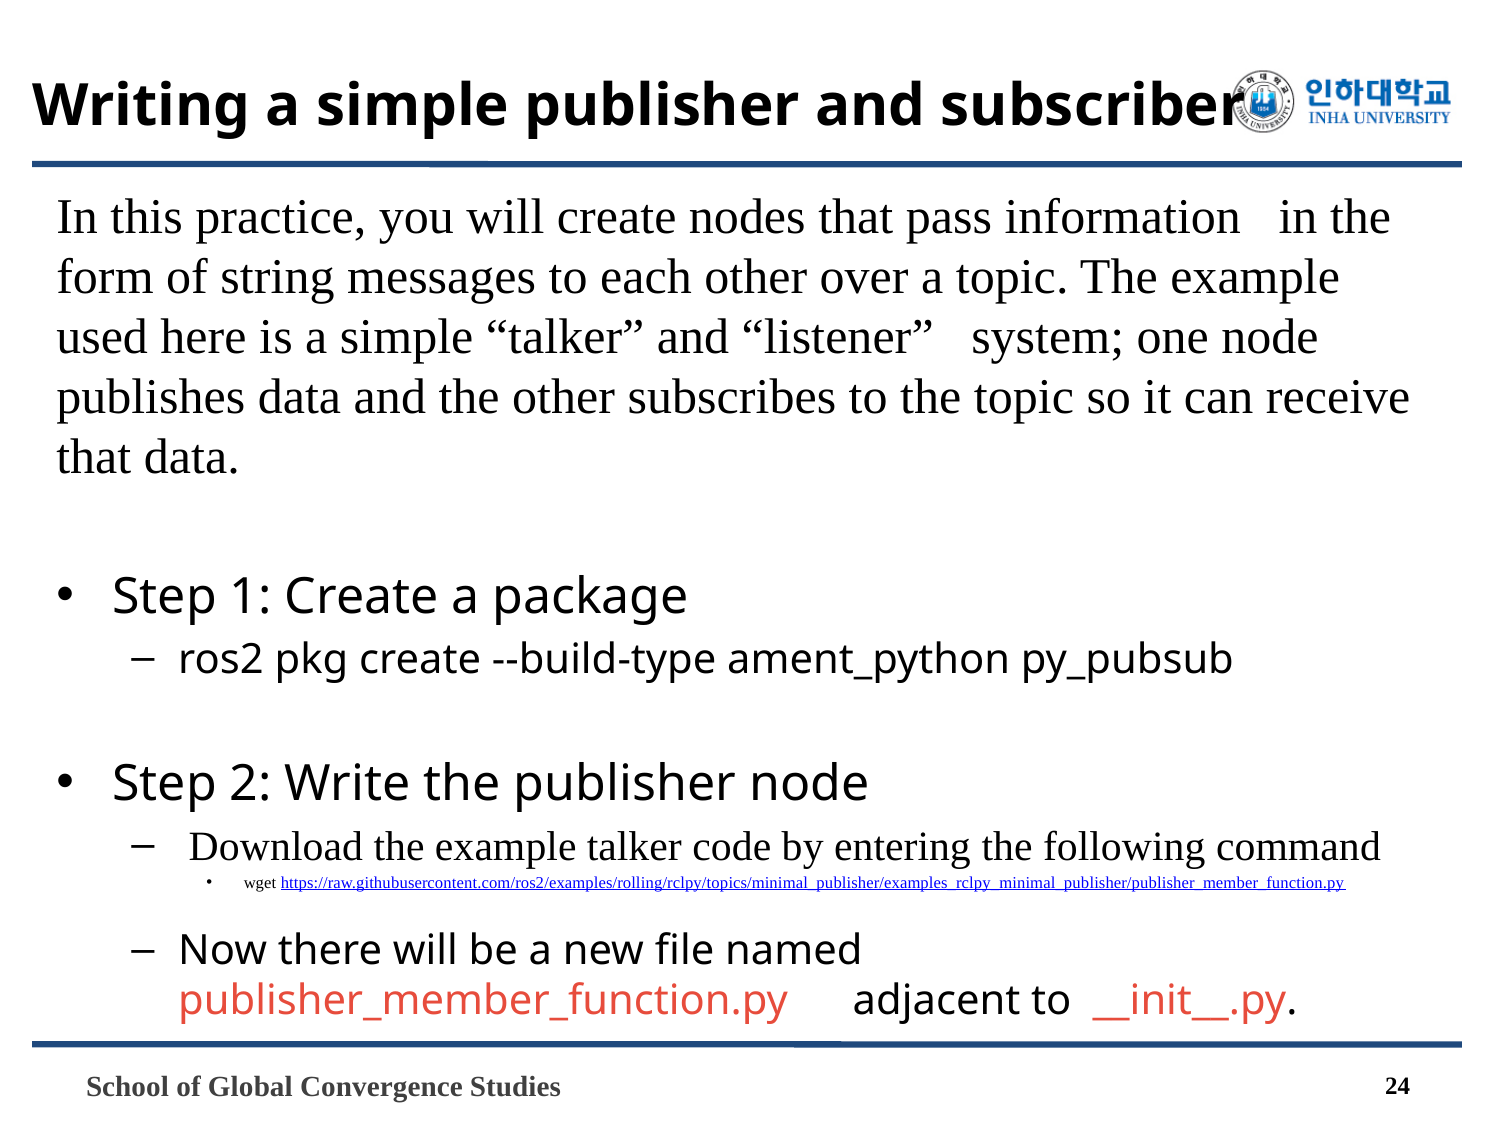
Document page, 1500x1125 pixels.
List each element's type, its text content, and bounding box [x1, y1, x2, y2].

list In this practice, you will create nodes that pass information in the form of string messages to each other over a topic. The example used here is a simple “talker” and “listener” system; one node publishes data and the other subscribes to the topic so it can receive that data. Step 1: Create a package ros2 pkg create --build-type ament_python py_pubsub Step 2: Write the publisher node Download the example talker code by entering the following command wget https://raw.githubusercontent.com/ros2/examples/rolling/rclpy/topics/minimal_publisher/examples_rclpy_minimal_publisher/publisher_member_function.py Now there will be a new file named publisher_member_function.py adjacent to __init__.py. [41, 175, 1459, 1032]
slide_number 24 [1074, 1060, 1425, 1109]
picture [1272, 52, 1465, 150]
title Writing a simple publisher and subscriber [17, 42, 1272, 162]
